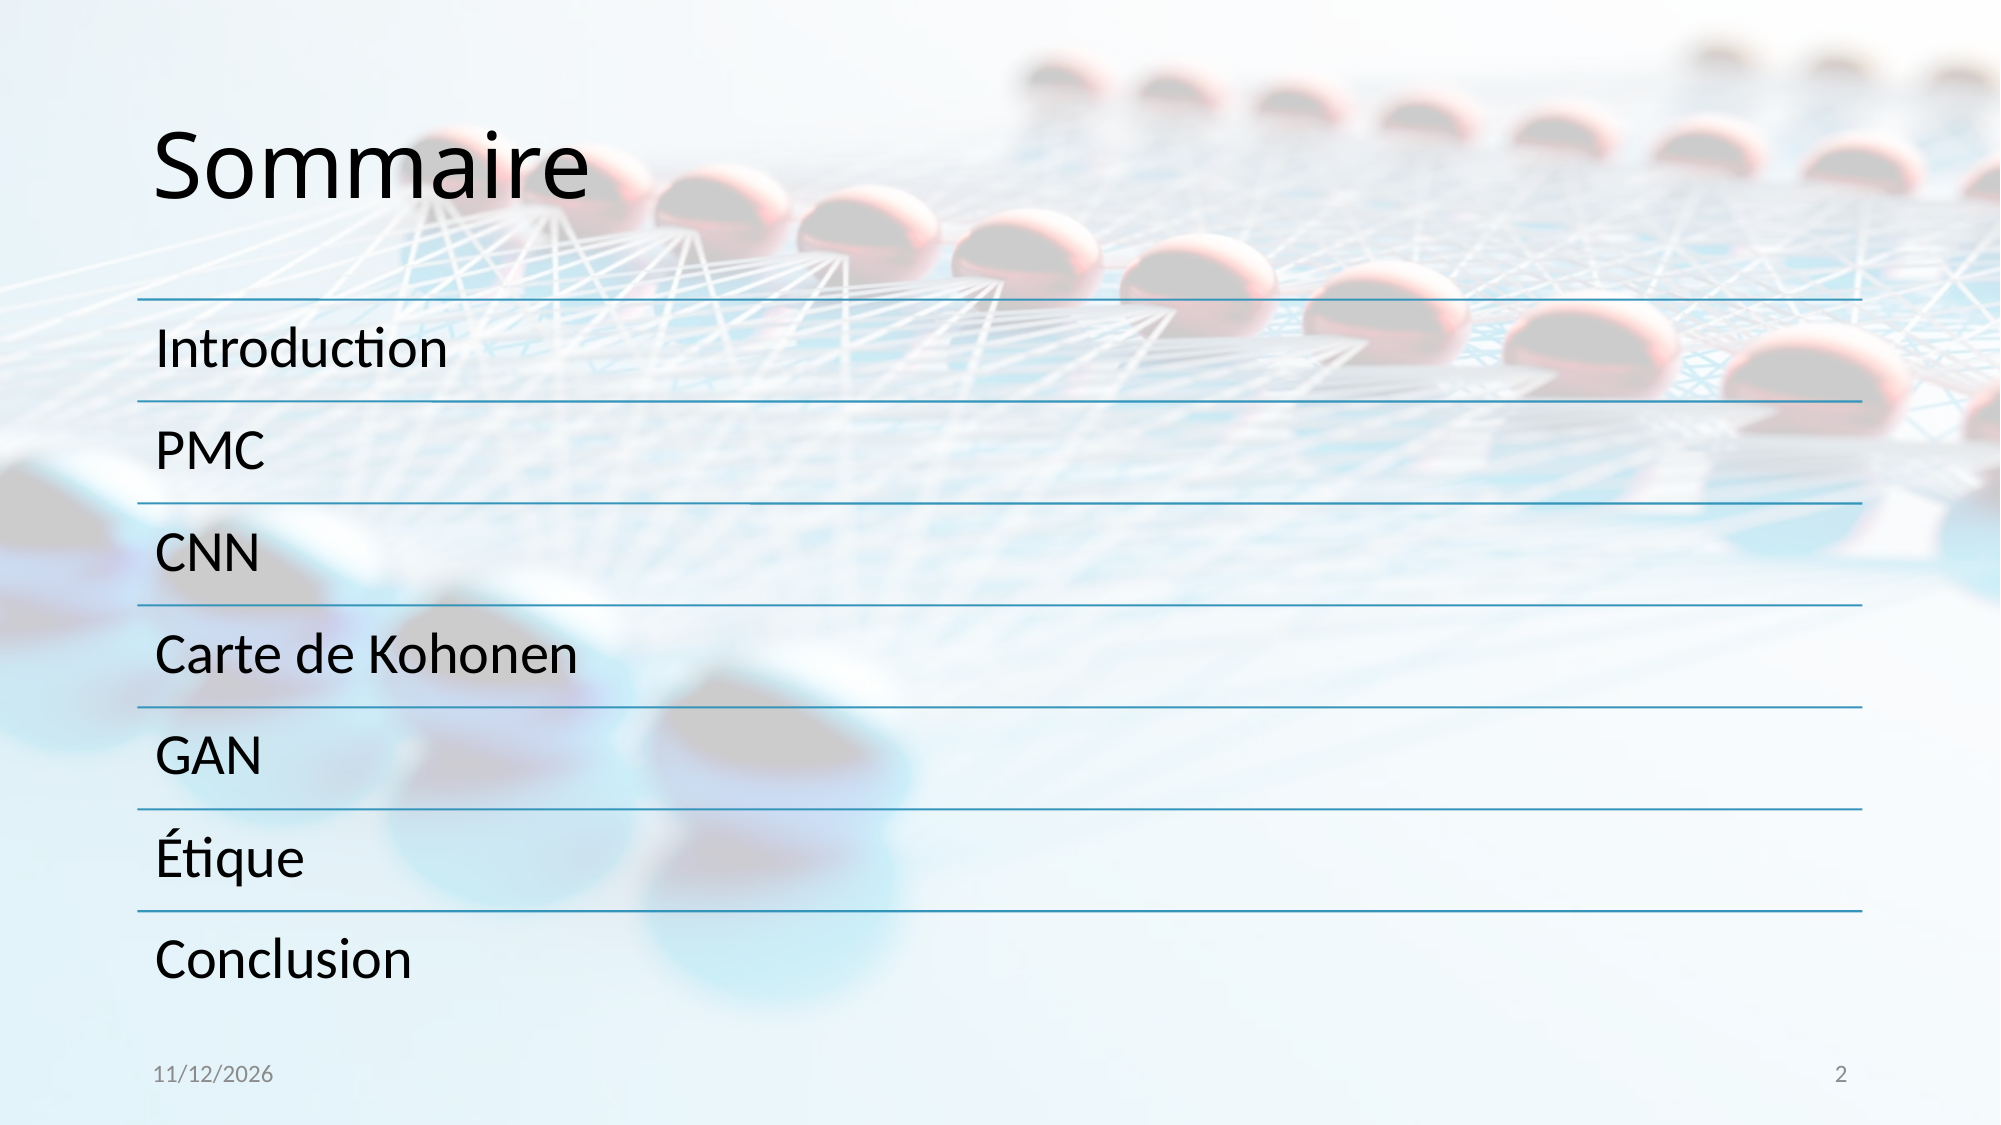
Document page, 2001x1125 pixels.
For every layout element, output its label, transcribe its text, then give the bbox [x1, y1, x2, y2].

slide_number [137, 1042, 588, 1103]
slide_number 2 [1412, 1042, 1863, 1103]
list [137, 299, 1863, 1014]
title Sommaire [137, 59, 1863, 278]
